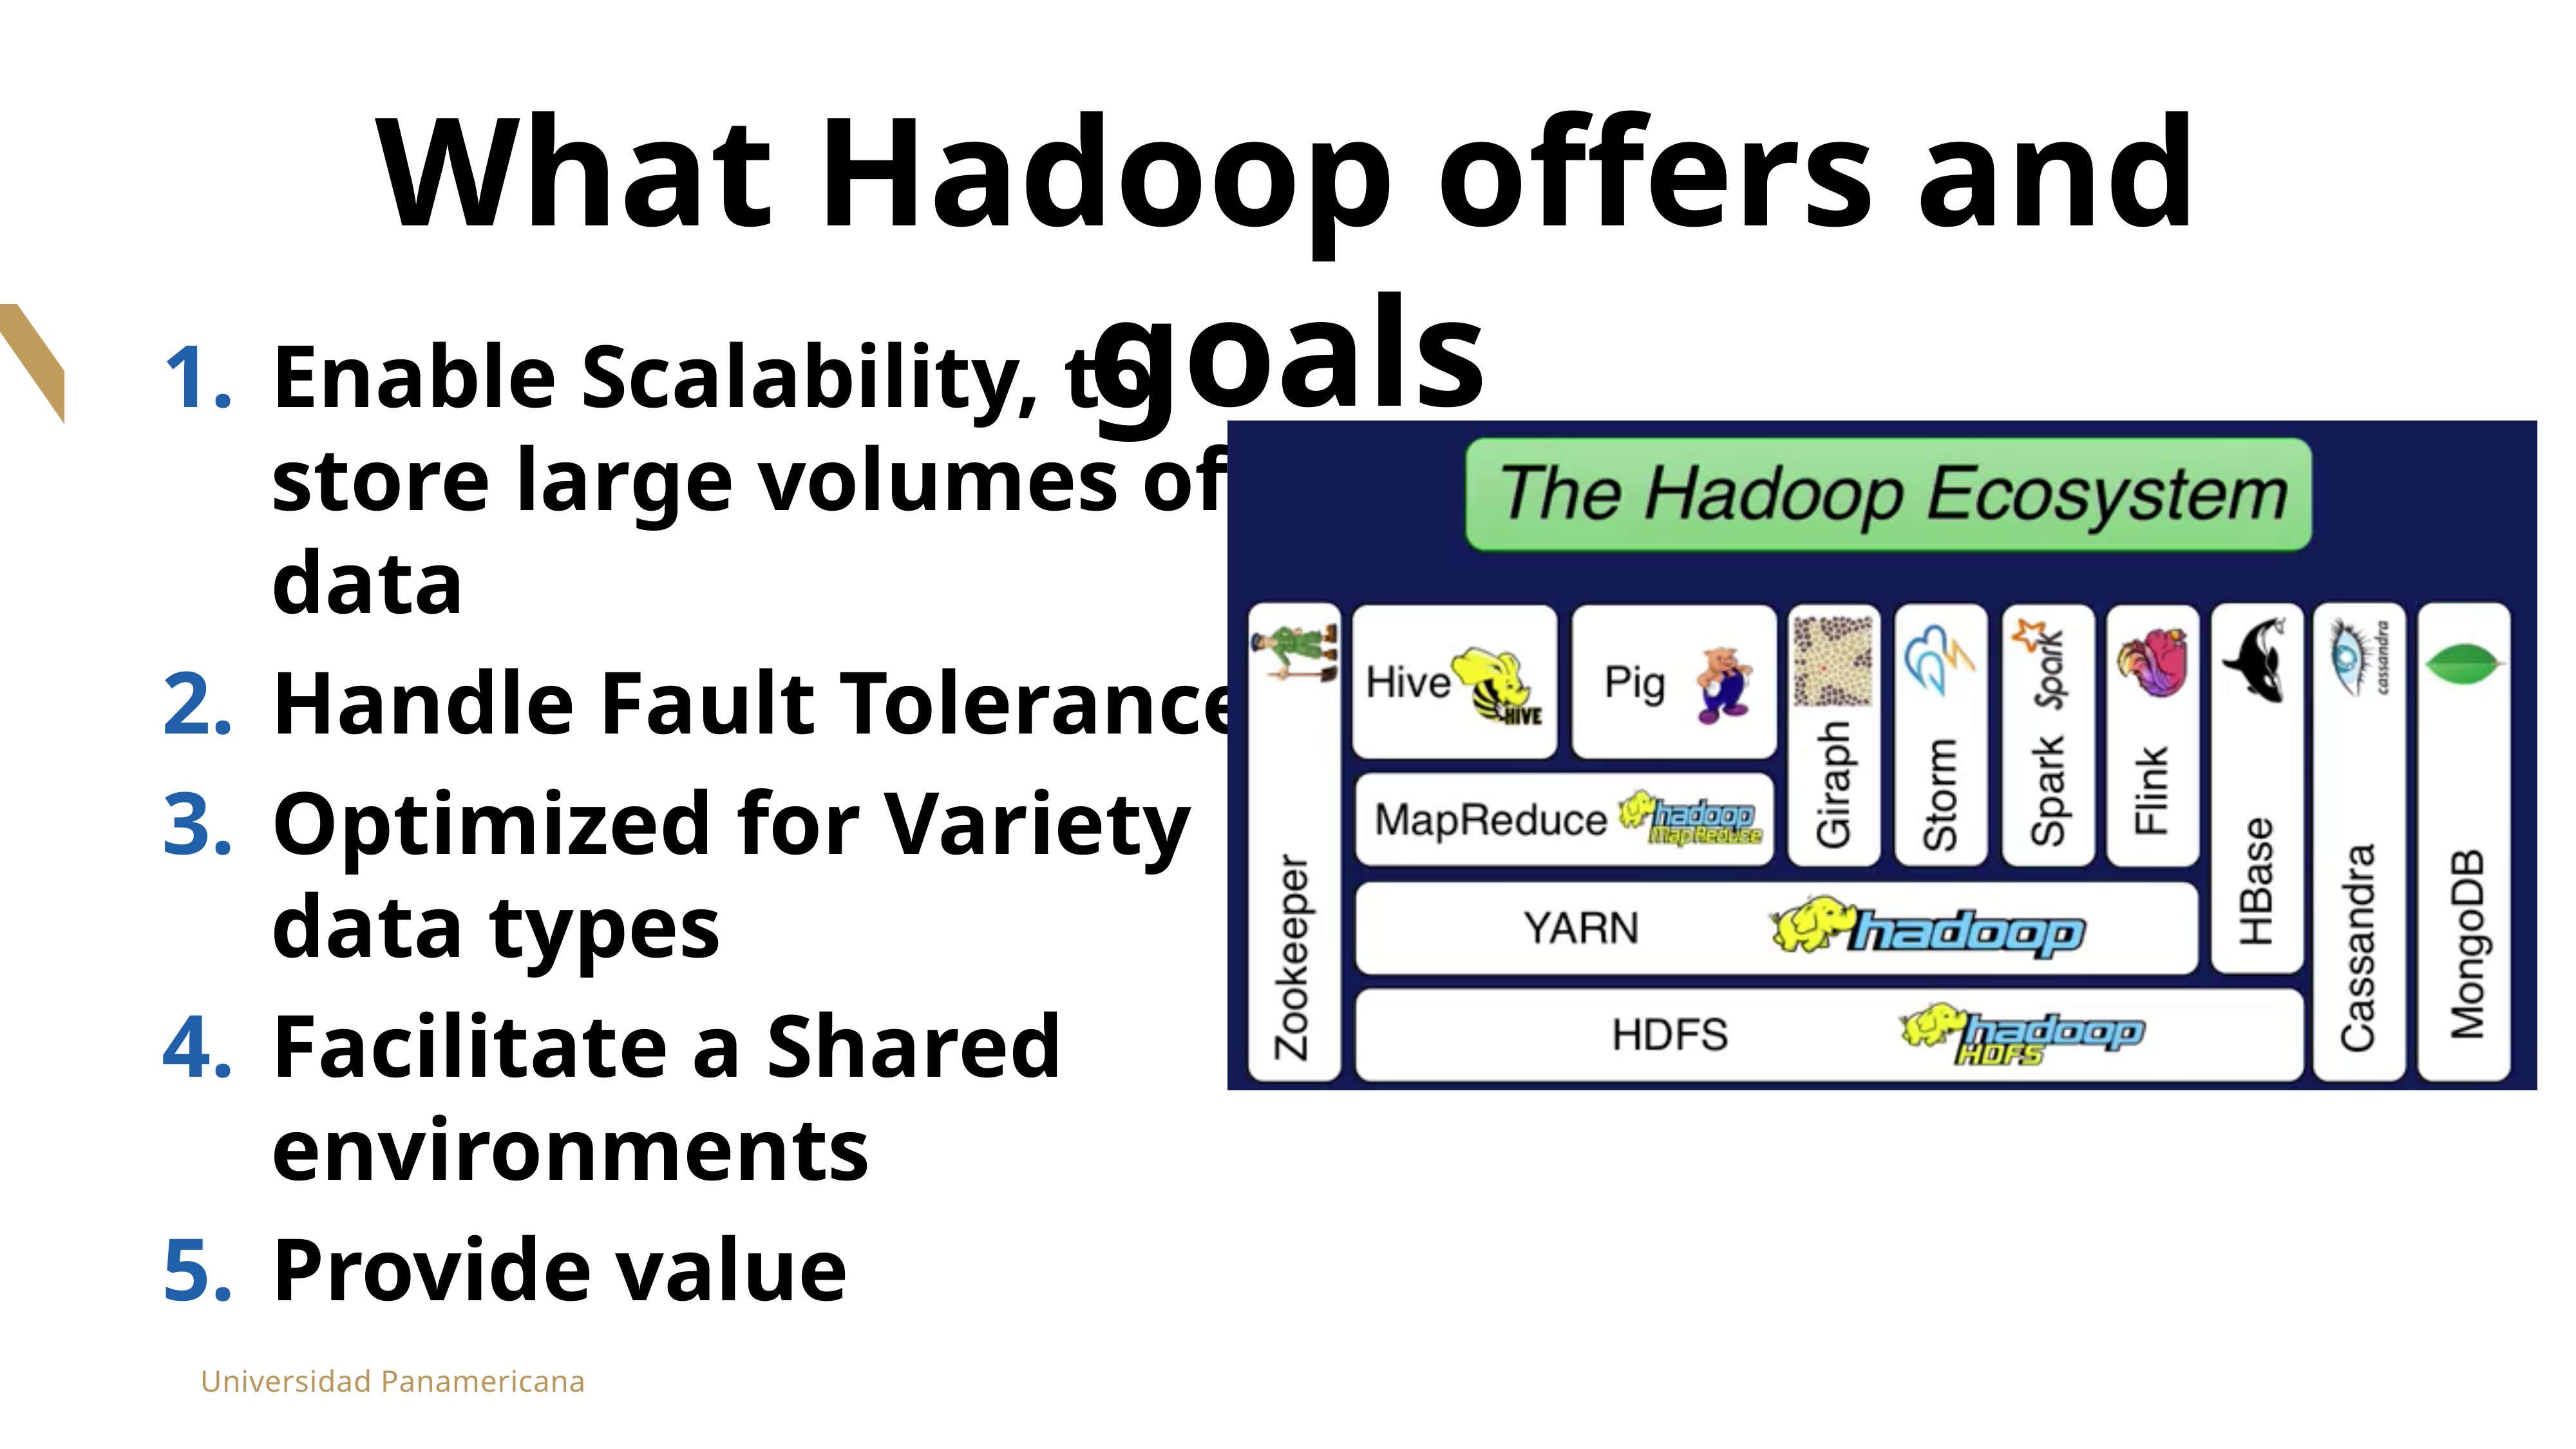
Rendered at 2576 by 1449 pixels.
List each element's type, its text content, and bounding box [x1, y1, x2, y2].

picture [0, 304, 65, 424]
picture [1227, 420, 2537, 1091]
text_box What Hadoop offers and goals [178, 70, 2398, 312]
text_box Enable Scalability, to store large volumes of data Handle Fault Tolerance Optimized for Variety data types Facilitate a Shared environments Provide value [142, 312, 1288, 1316]
